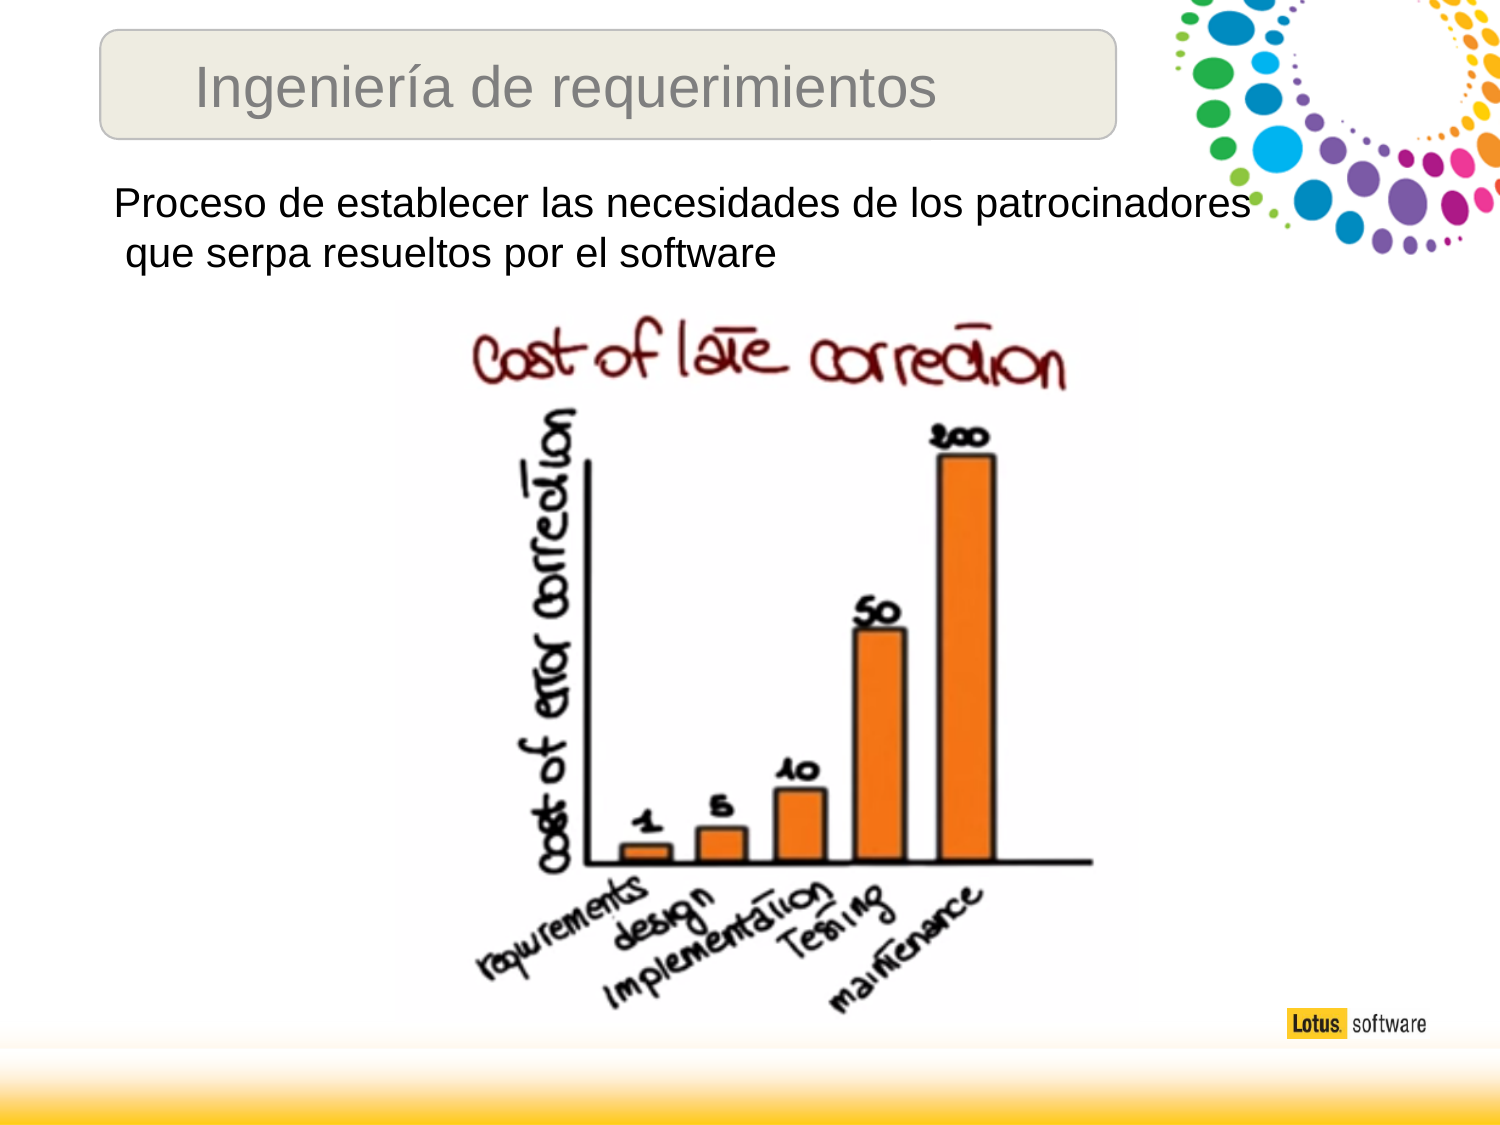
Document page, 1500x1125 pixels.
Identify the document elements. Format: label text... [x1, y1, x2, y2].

picture [0, 300, 1500, 1125]
text_box Proceso de establecer las necesidades de los patrocinadores que serpa resueltos por el software [98, 168, 1268, 284]
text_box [41, 13, 1117, 156]
picture [1168, 0, 1500, 256]
